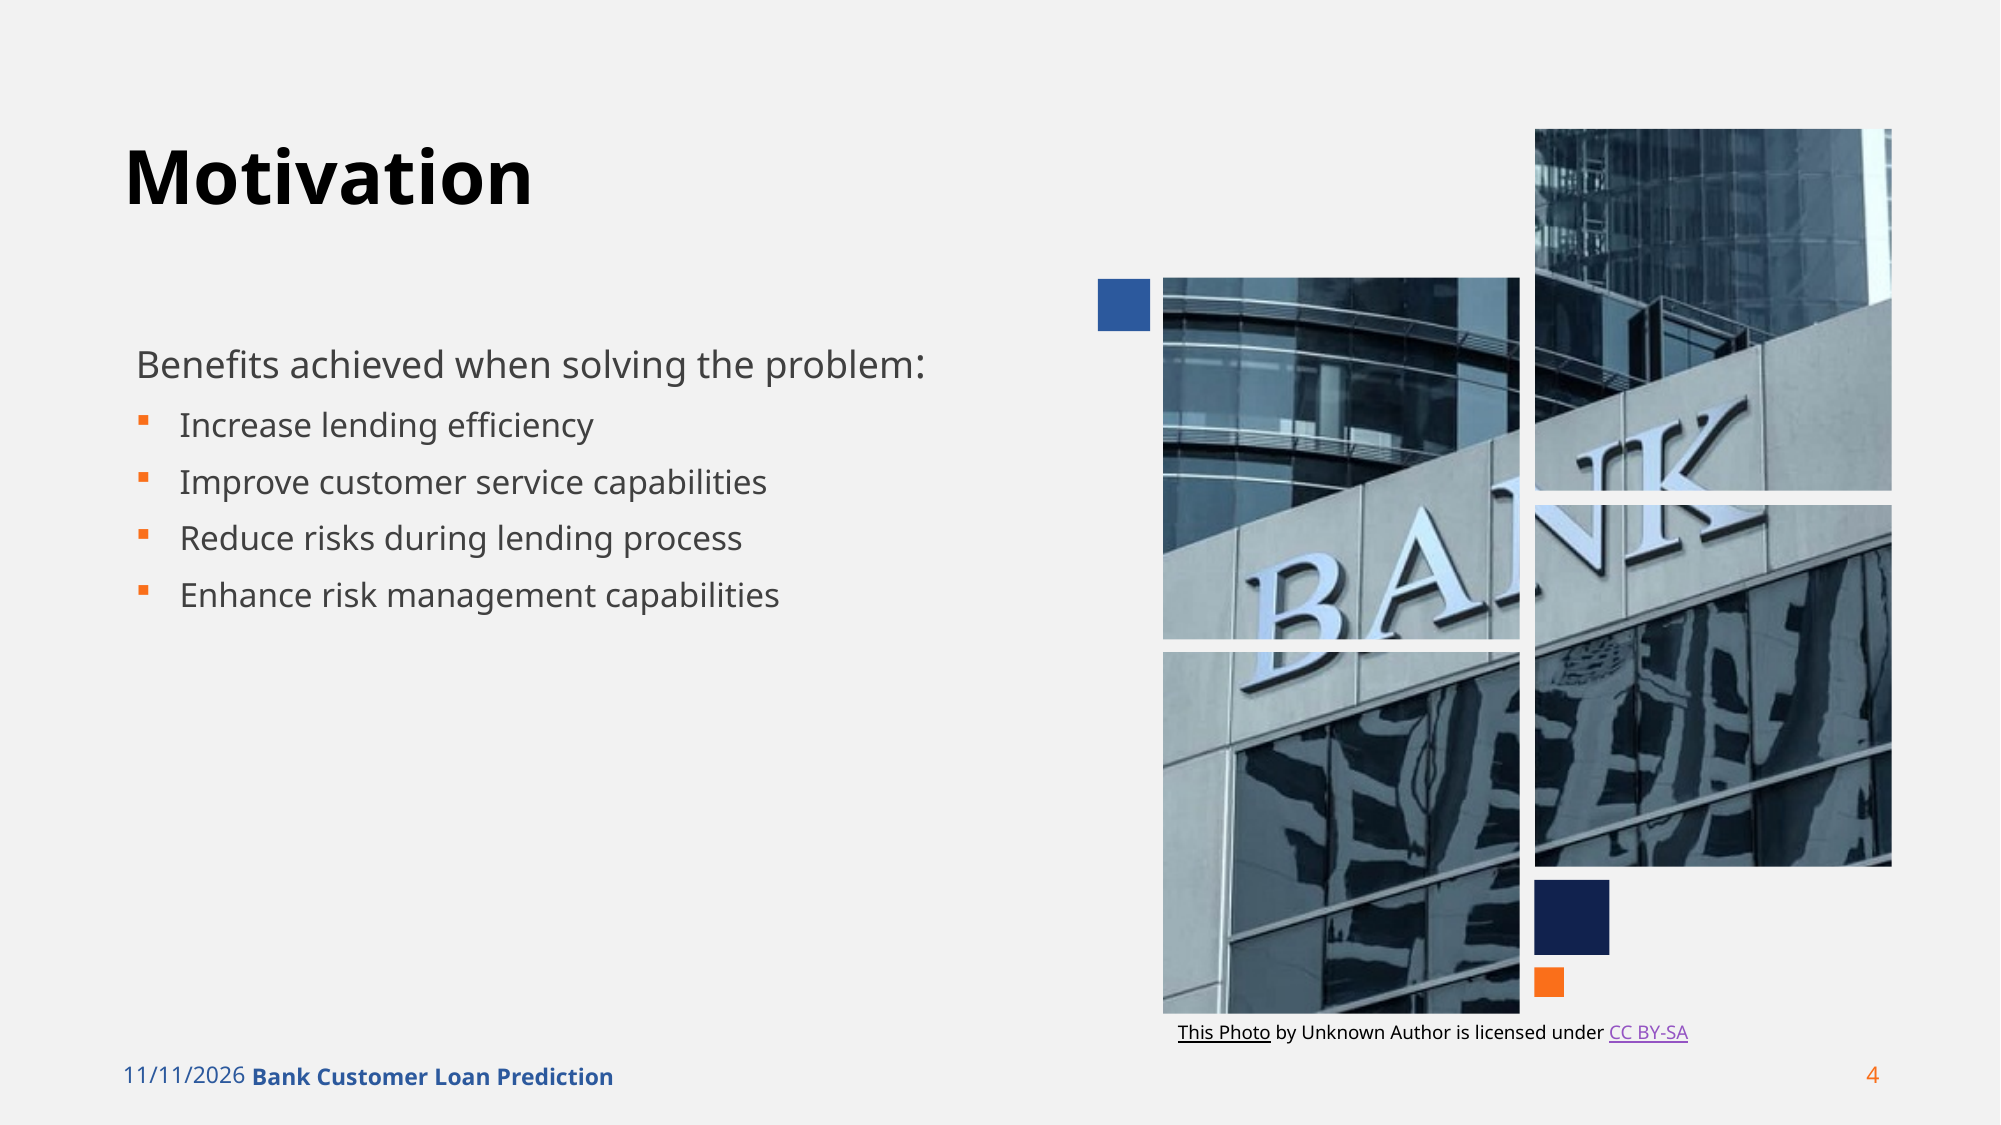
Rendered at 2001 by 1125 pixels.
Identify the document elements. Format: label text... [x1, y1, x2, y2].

title Motivation [108, 132, 1163, 269]
picture [1163, 128, 1892, 1014]
text_box This Photo by Unknown Author is licensed under CC BY-SA [1163, 1014, 1892, 1054]
list Benefits achieved when solving the problem: ​ Increase lending efficiency Improve customer service capabilities Reduce risks during lending process Enhance risk management capabilities [121, 335, 1100, 920]
